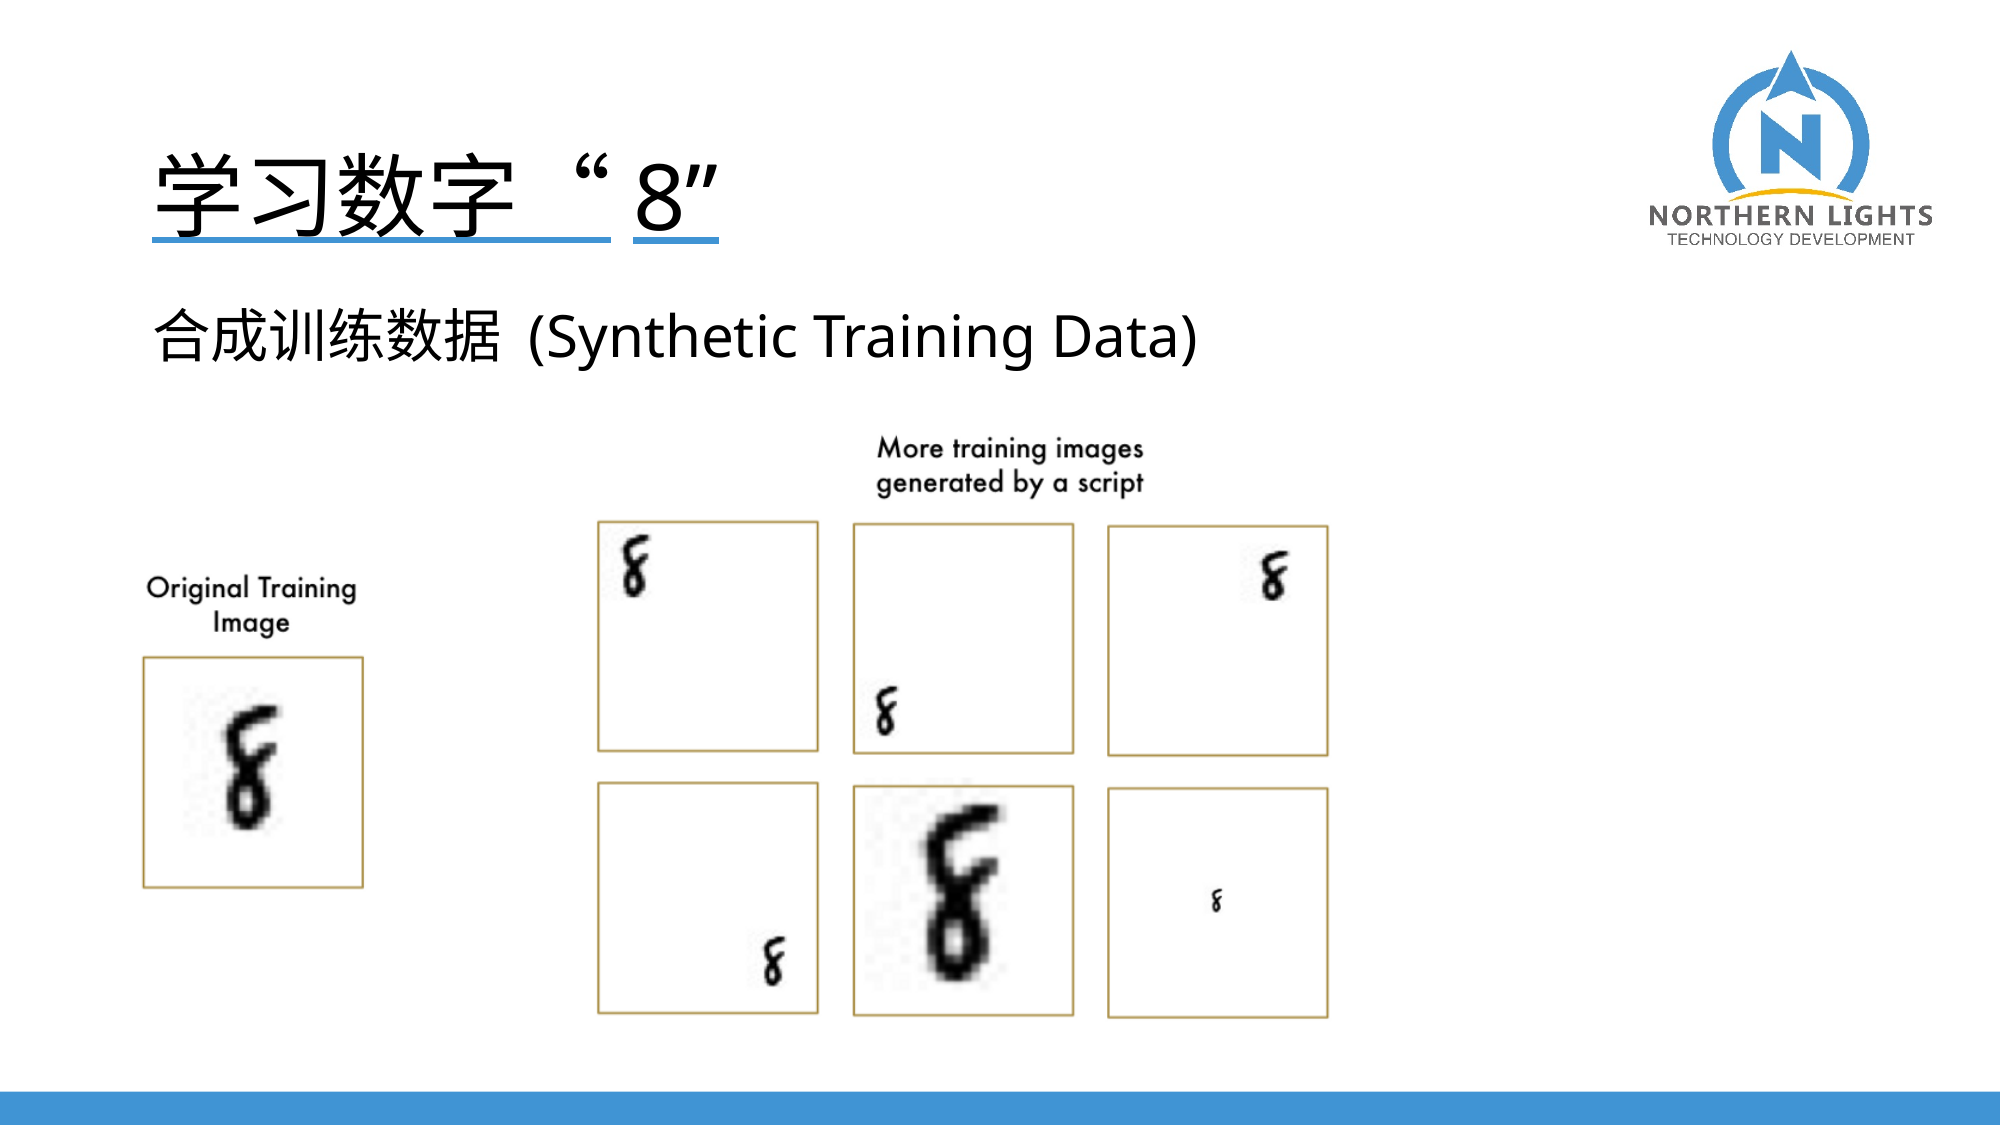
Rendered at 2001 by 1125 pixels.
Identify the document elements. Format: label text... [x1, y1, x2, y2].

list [137, 430, 1332, 1025]
picture [1614, 33, 1964, 266]
list 合成训练数据 (Synthetic Training Data) [137, 300, 1657, 402]
title 学习数字“8” [137, 129, 1387, 272]
